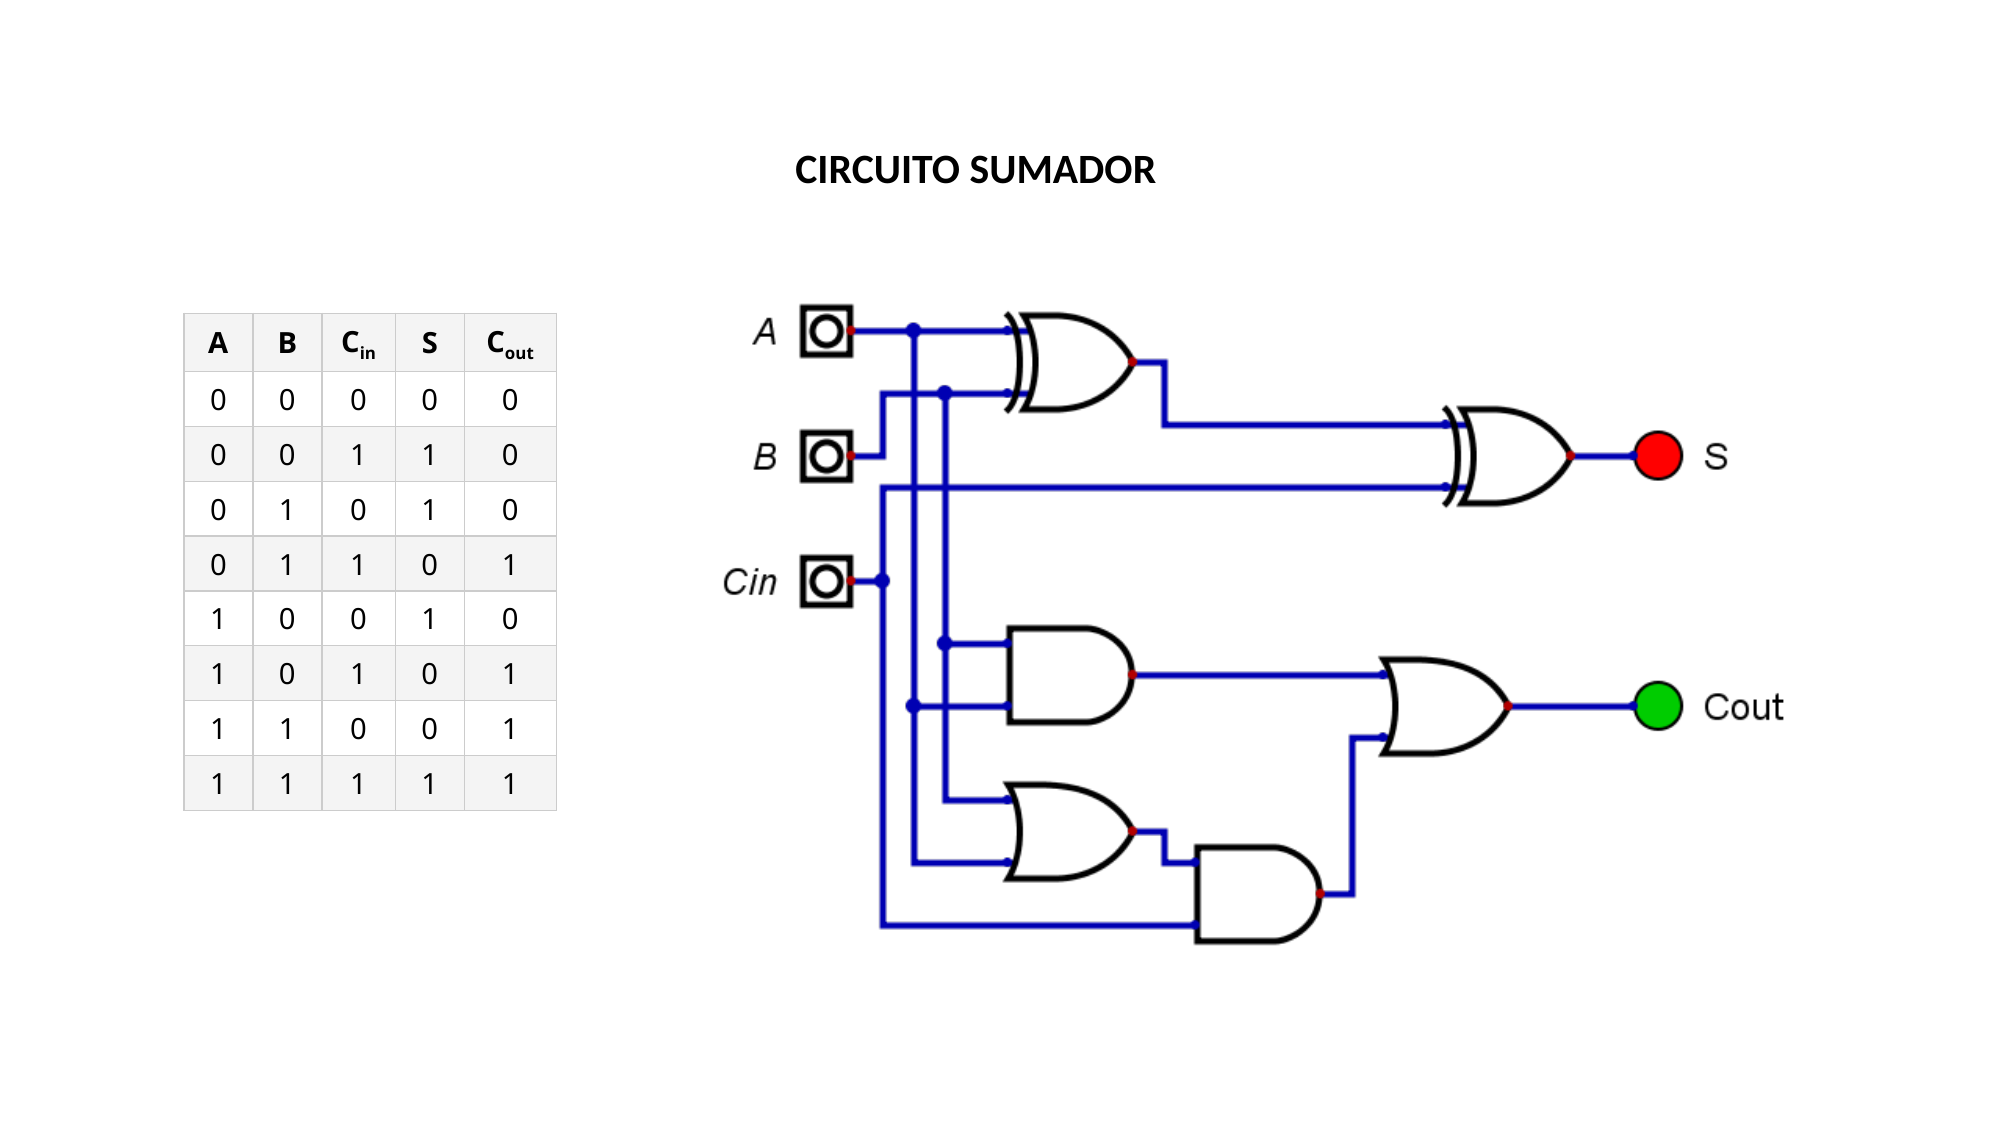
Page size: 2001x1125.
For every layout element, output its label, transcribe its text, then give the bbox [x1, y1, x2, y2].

table_cell 0 [323, 482, 395, 487]
table_header A [185, 314, 252, 371]
table_cell 1 [254, 701, 321, 755]
table_cell 1 [254, 482, 321, 535]
table_cell 0 [323, 701, 395, 755]
table_cell 0 [185, 427, 252, 481]
table_cell 1 [323, 427, 395, 481]
table_cell 0 [254, 427, 321, 481]
table_cell 1 [185, 756, 252, 810]
table_cell 0 [254, 646, 321, 700]
table_cell 1 [323, 646, 395, 700]
table_cell 0 [465, 593, 556, 645]
table_cell 1 [396, 427, 464, 481]
table_cell 0 [465, 372, 556, 426]
table_cell 0 [465, 427, 556, 481]
table_cell 0 [254, 372, 321, 426]
table_cell 0 [396, 701, 464, 755]
table_cell 1 [185, 646, 252, 700]
table_cell 0 [254, 592, 321, 645]
table_cell 0 [465, 482, 556, 487]
table_header B [254, 314, 321, 371]
table_cell 1 [254, 756, 321, 810]
table_cell 0 [396, 372, 464, 426]
table_cell 1 [185, 592, 252, 645]
table_cell 1 [396, 482, 464, 487]
table_header S [396, 314, 464, 371]
table_header Cout [465, 314, 556, 371]
table_header Cin [323, 314, 395, 371]
text_box [306, 487, 715, 593]
picture [715, 301, 1793, 947]
table_cell 0 [323, 593, 395, 645]
table_cell 0 [185, 372, 252, 426]
text_box CIRCUITO SUMADOR [780, 134, 1172, 200]
table_cell 0 [323, 372, 395, 426]
table_cell 1 [465, 701, 556, 755]
table_cell 1 [465, 756, 556, 810]
table_cell 1 [396, 756, 464, 810]
table_cell 1 [465, 646, 556, 700]
table_cell 1 [323, 756, 395, 810]
table_cell 1 [254, 537, 306, 590]
table_cell 0 [185, 537, 252, 590]
table_cell 1 [396, 593, 464, 645]
table_cell 0 [396, 646, 464, 700]
table_cell 0 [185, 482, 252, 535]
table_cell 1 [185, 701, 252, 755]
